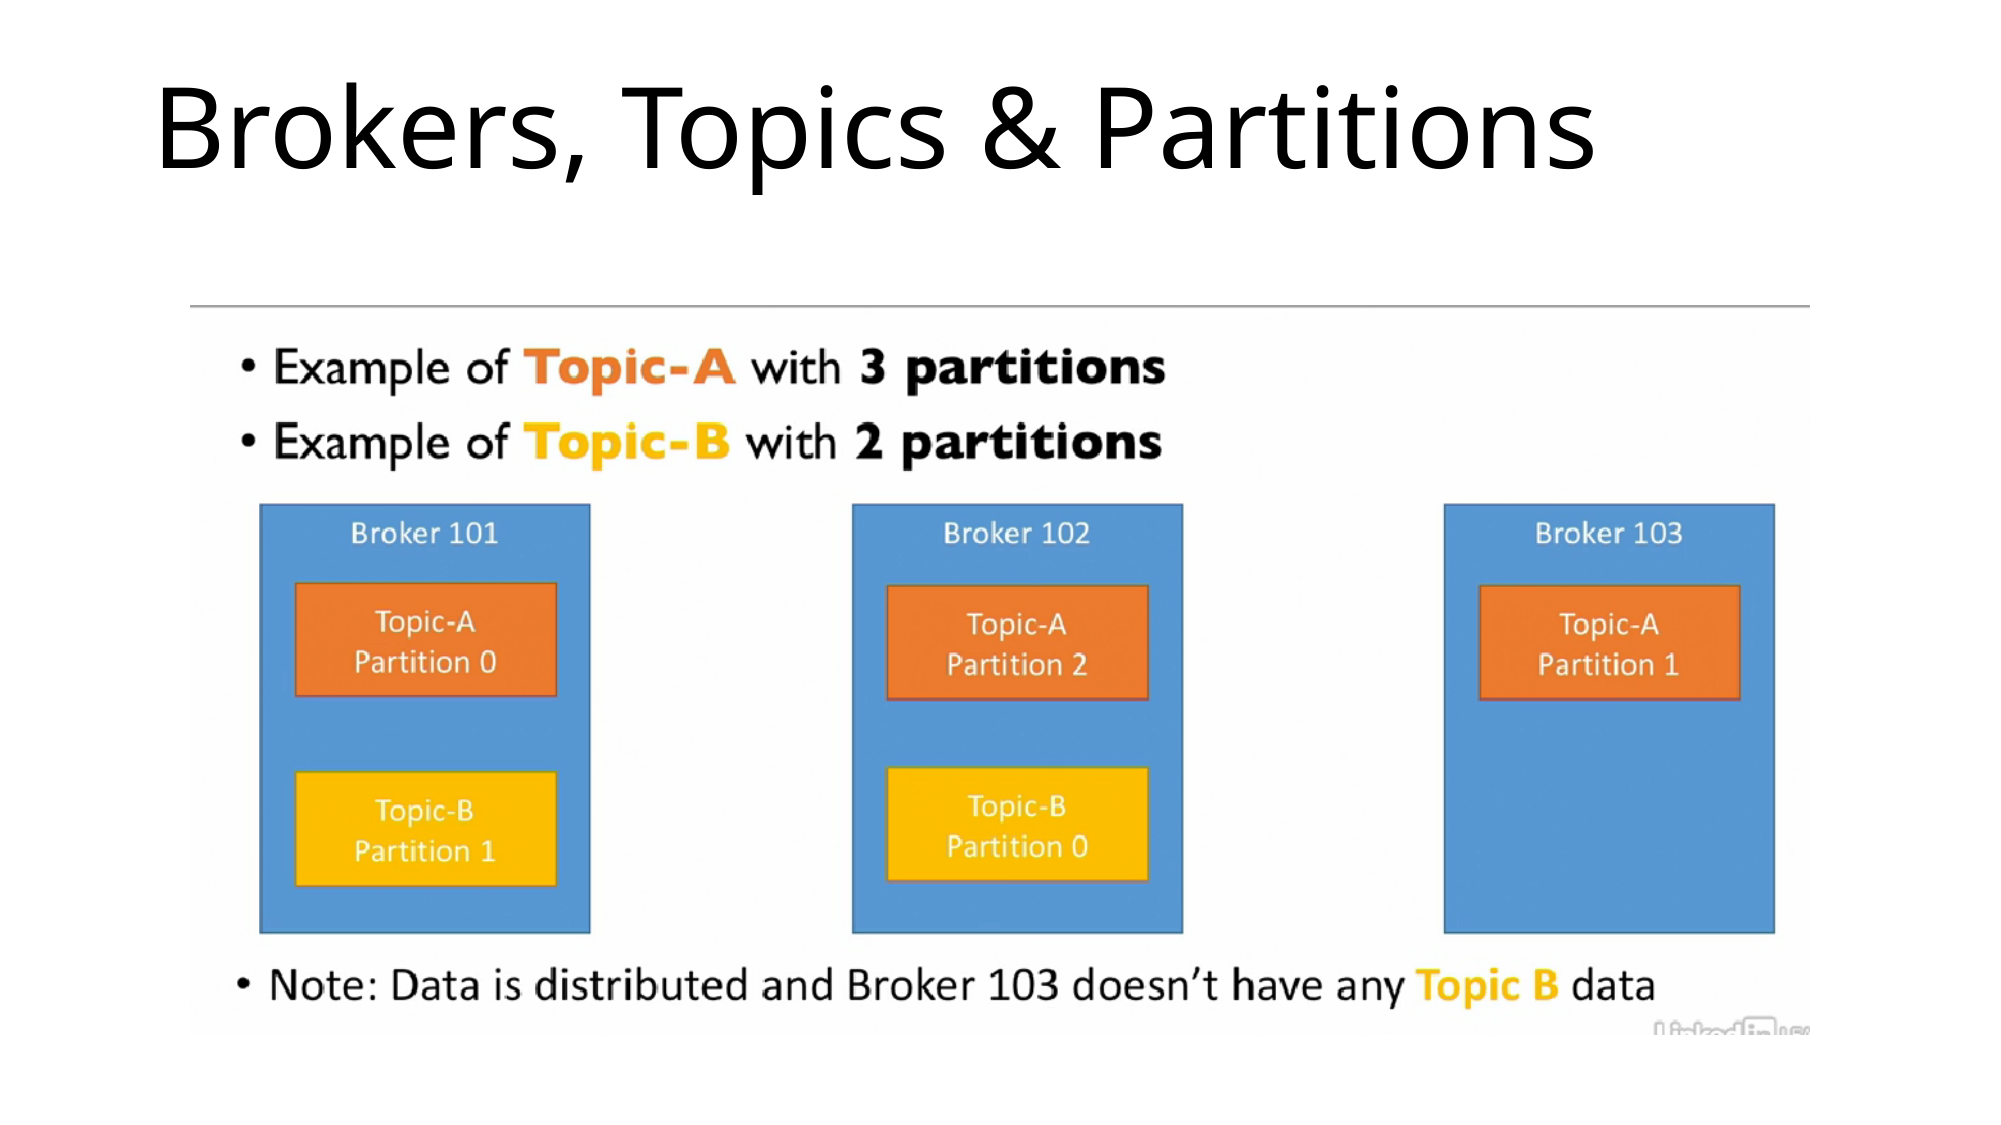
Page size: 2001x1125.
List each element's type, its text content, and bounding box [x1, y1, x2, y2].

picture [190, 305, 1810, 1035]
title Brokers, Topics & Partitions [137, 47, 1863, 201]
